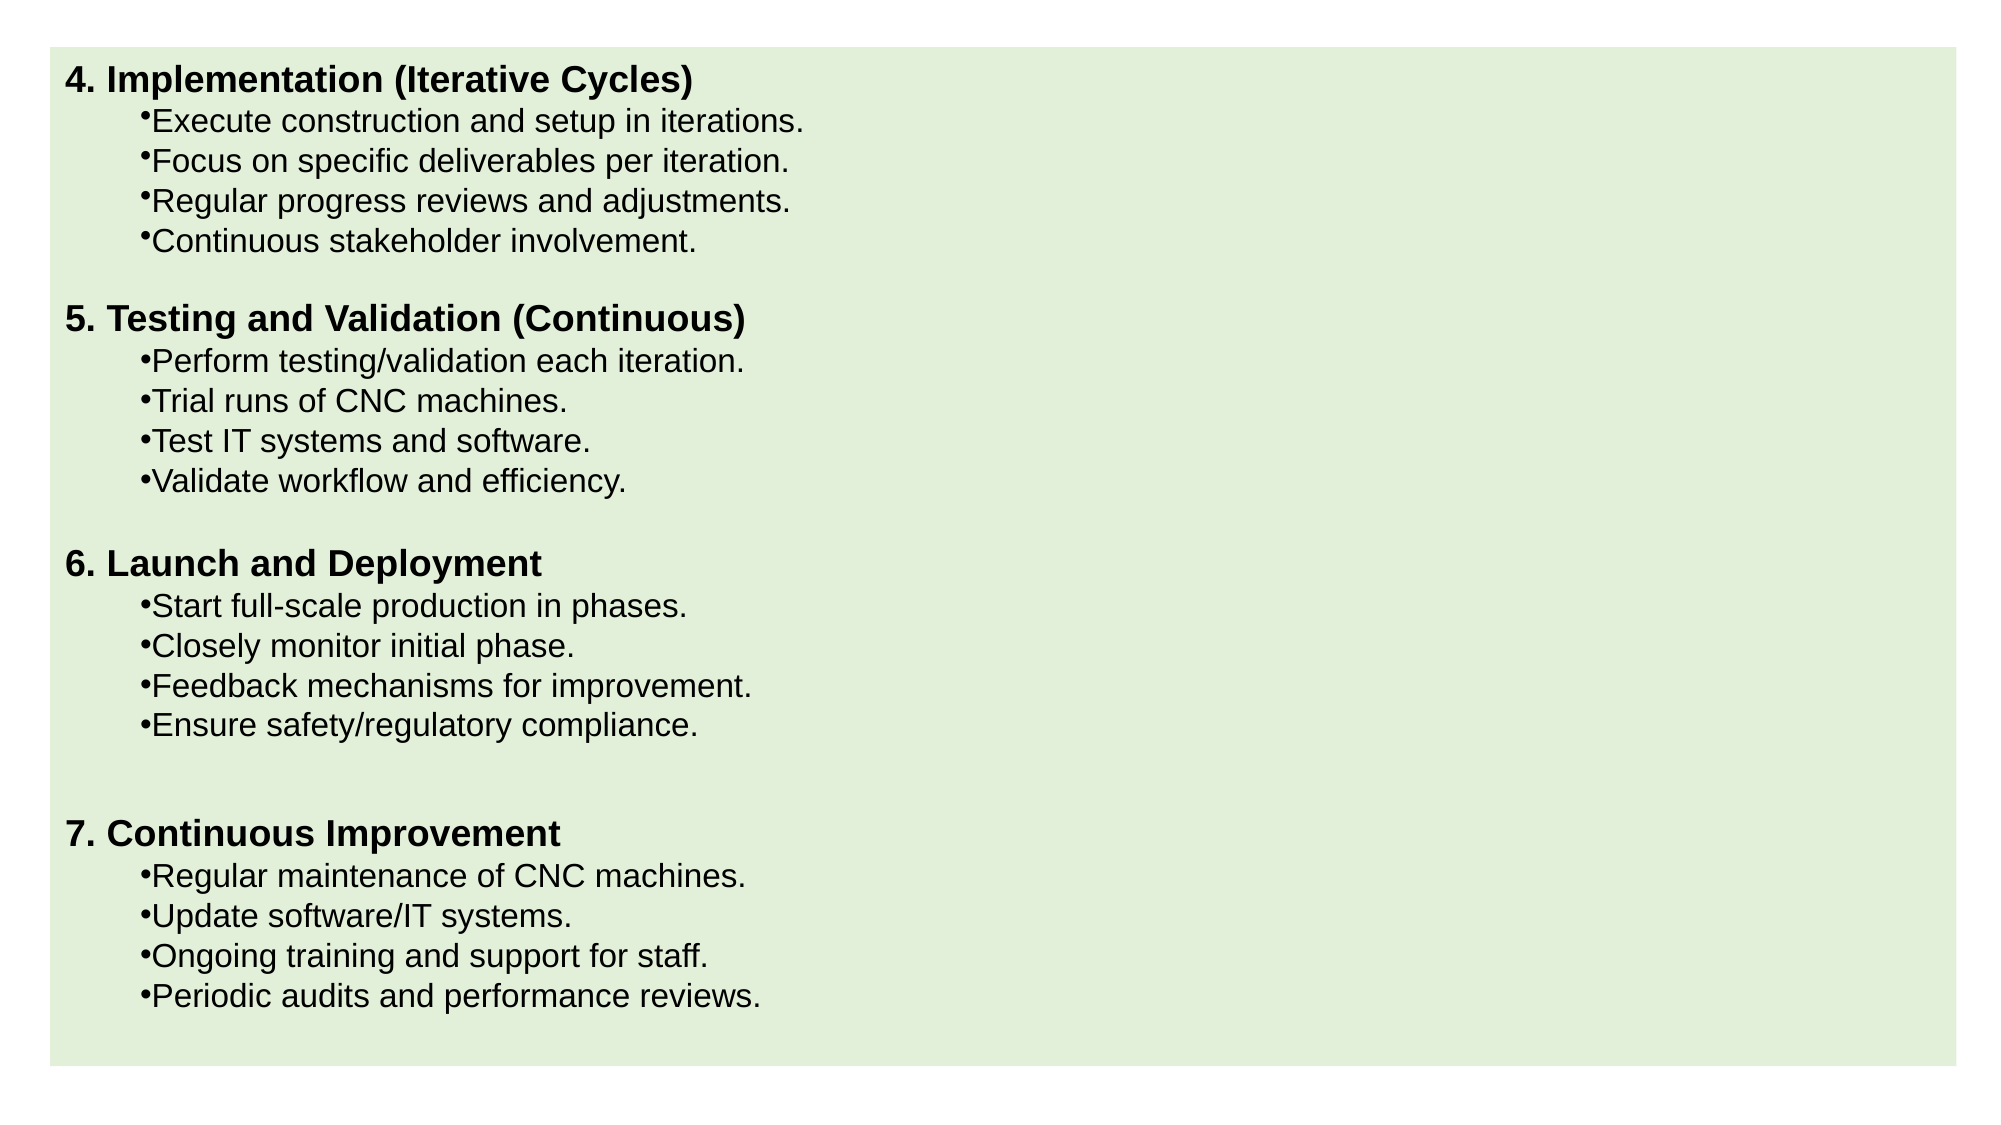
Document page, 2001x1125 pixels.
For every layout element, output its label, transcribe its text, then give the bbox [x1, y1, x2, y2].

list 4. Implementation (Iterative Cycles) Execute construction and setup in iterations. Focus on specific deliverables per iteration. Regular progress reviews and adjustments. Continuous stakeholder involvement. 5. Testing and Validation (Continuous) Perform testing/validation each iteration. Trial runs of CNC machines. Test IT systems and software. Validate workflow and efficiency. 6. Launch and Deployment Start full-scale production in phases. Closely monitor initial phase. Feedback mechanisms for improvement. Ensure safety/regulatory compliance. 7. Continuous Improvement Regular maintenance of CNC machines. Update software/IT systems. Ongoing training and support for staff. Periodic audits and performance reviews. [50, 47, 1957, 1067]
